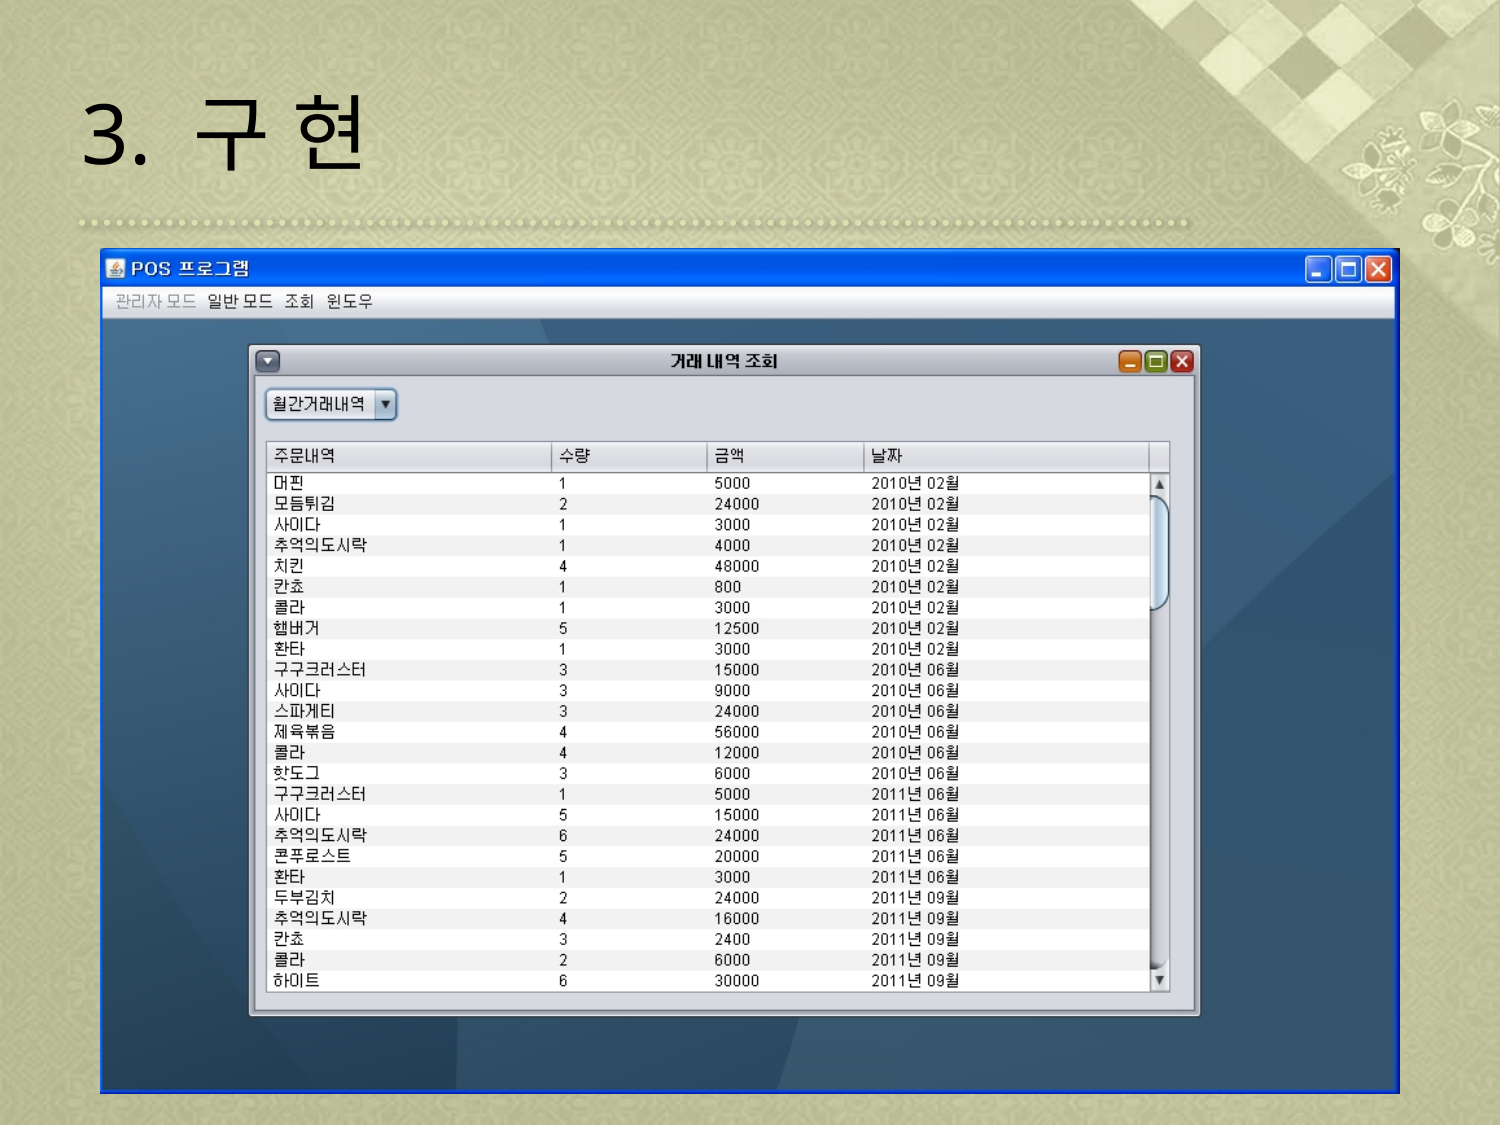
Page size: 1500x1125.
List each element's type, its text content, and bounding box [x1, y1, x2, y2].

title 3. 구 현 [67, 53, 1471, 209]
picture [100, 248, 1400, 1095]
